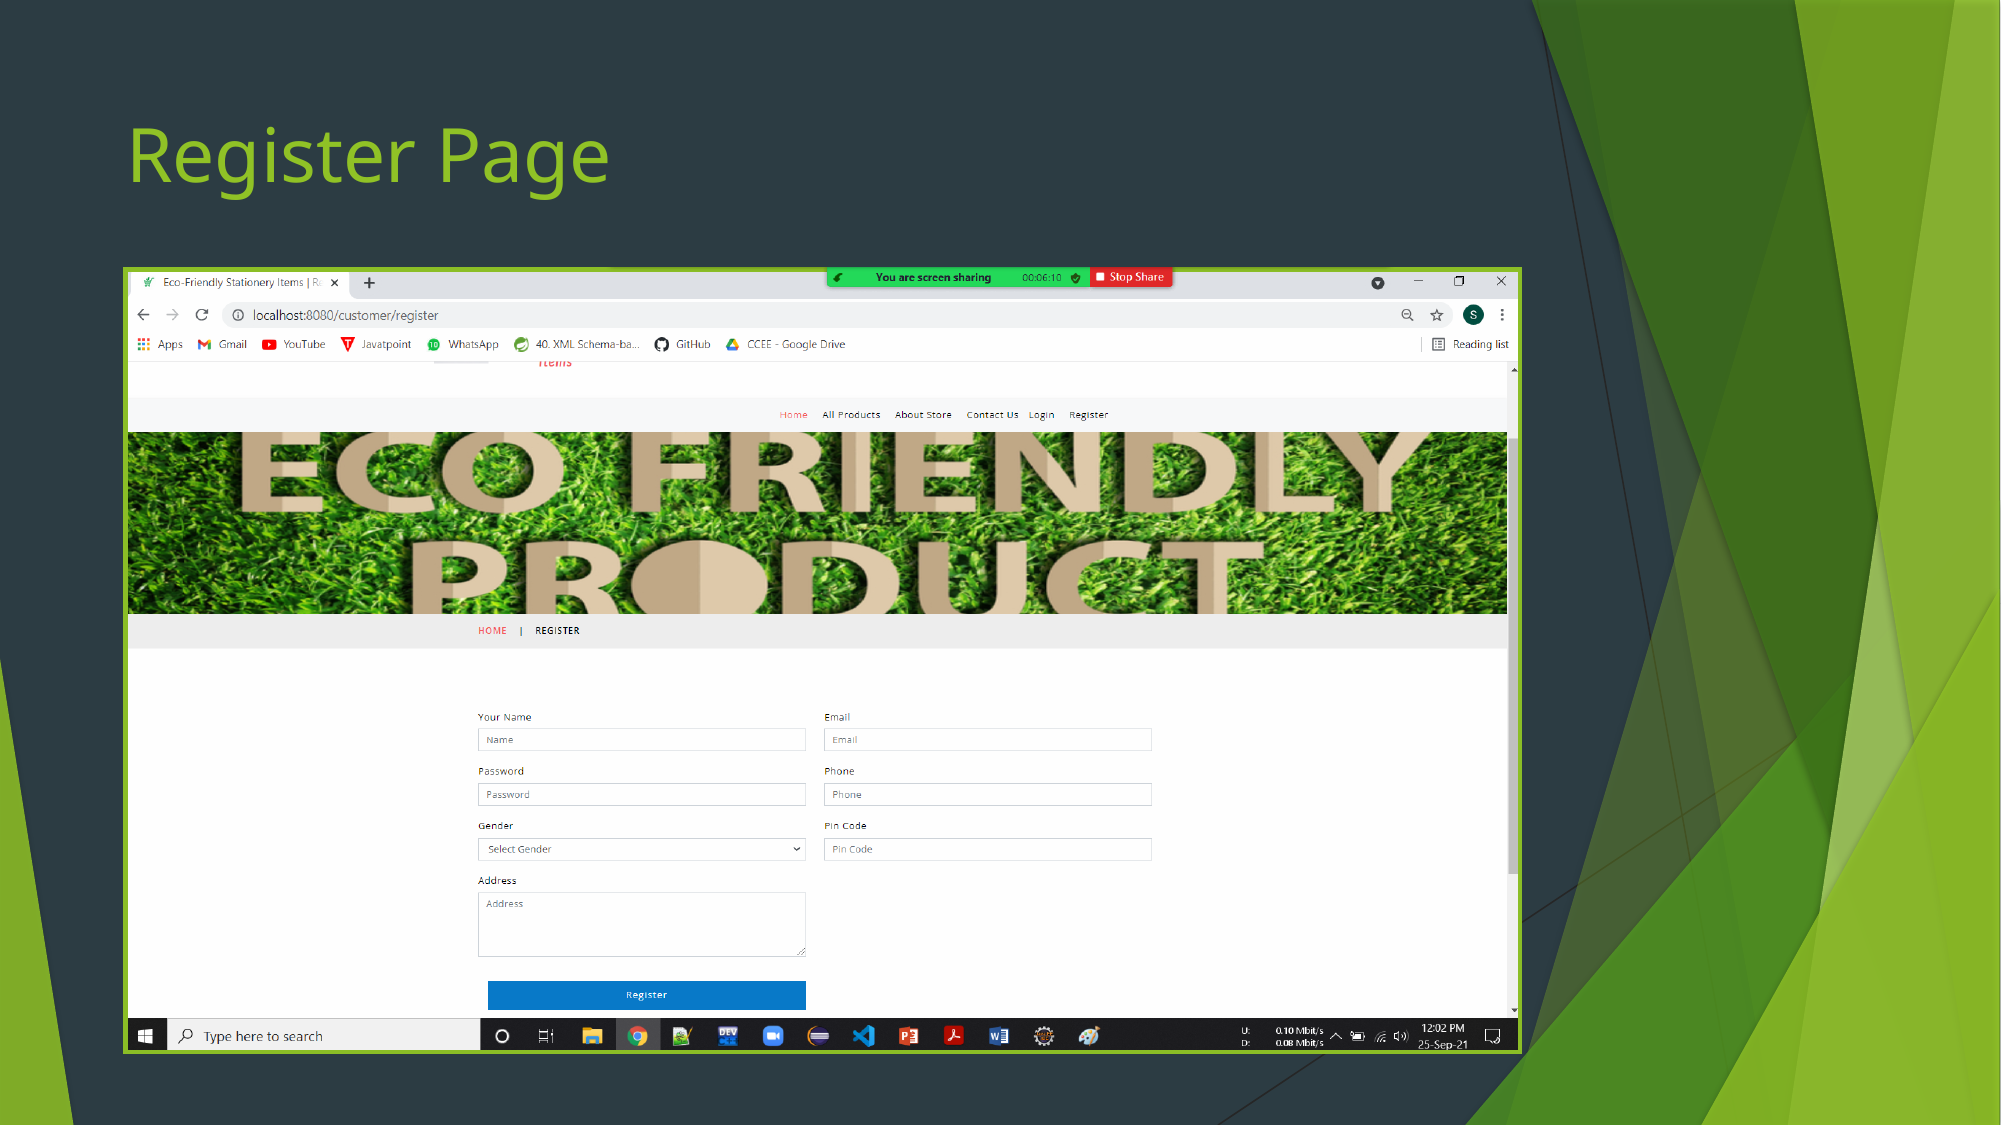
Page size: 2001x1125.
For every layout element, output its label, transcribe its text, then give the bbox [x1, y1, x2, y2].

title Register Page [111, 99, 1522, 317]
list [123, 266, 1522, 1054]
